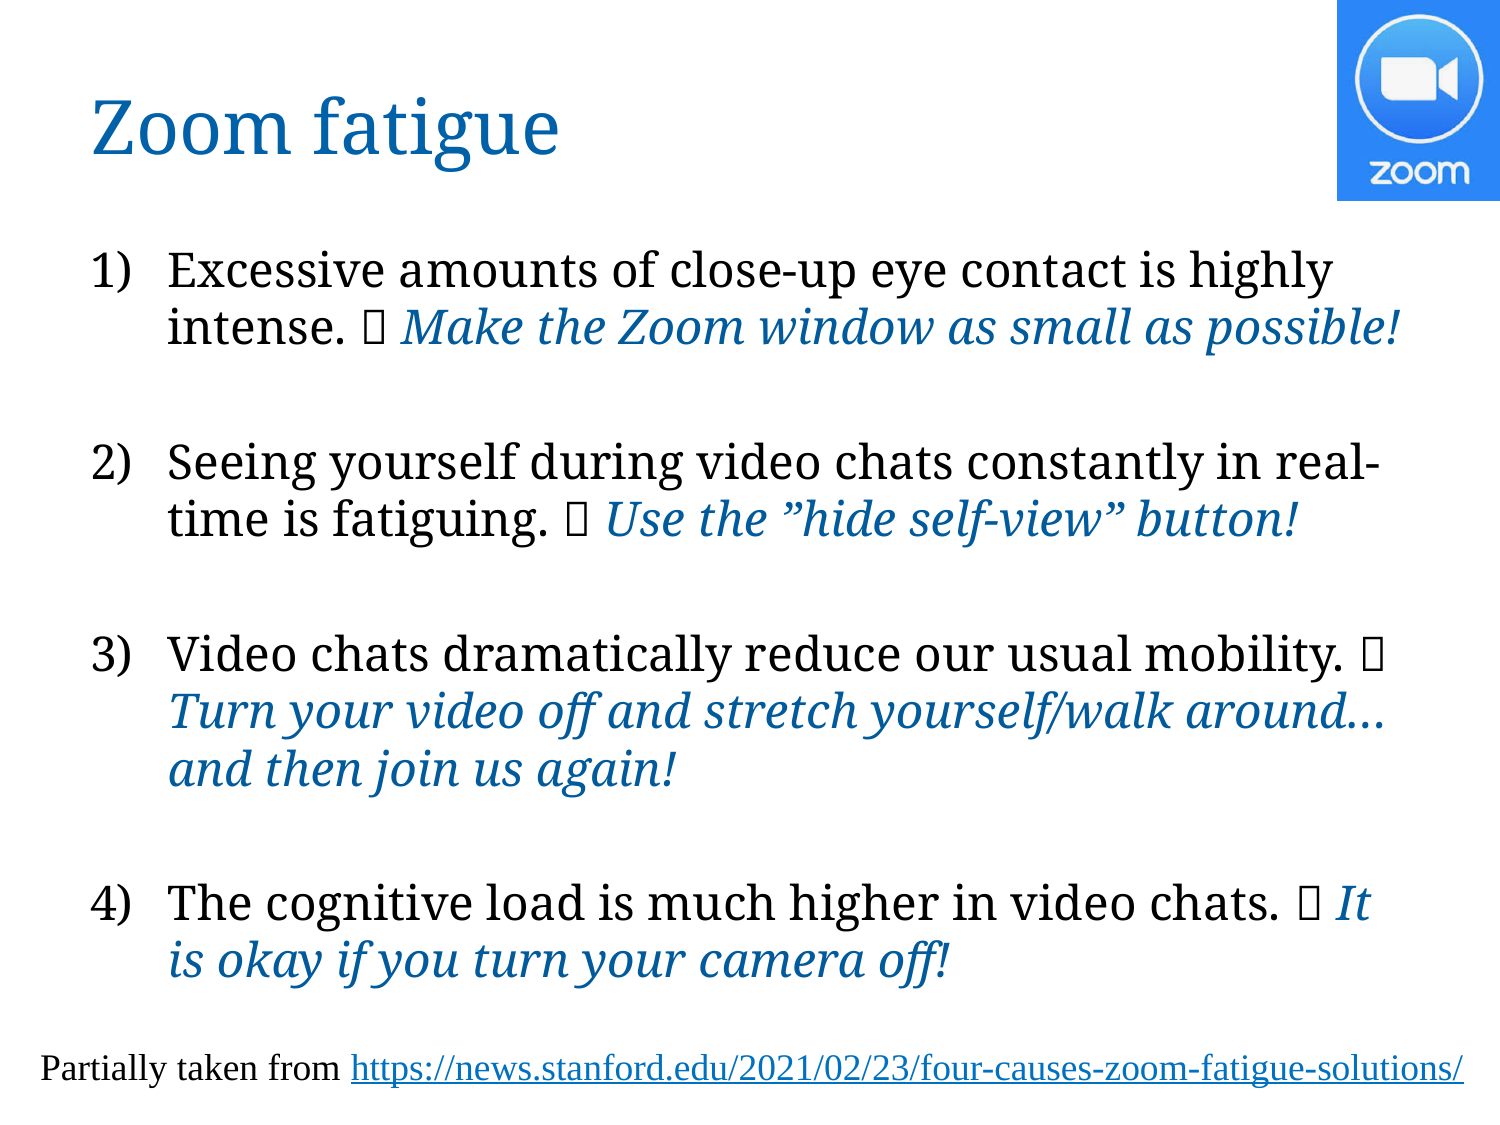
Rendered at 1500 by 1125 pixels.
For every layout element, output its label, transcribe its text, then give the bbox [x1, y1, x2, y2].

title Zoom fatigue [76, 54, 1331, 194]
picture [1336, 0, 1500, 201]
text_box Partially taken from https://news.stanford.edu/2021/02/23/four-causes-zoom-fatigue-solutions/ [25, 1035, 1489, 1095]
list Excessive amounts of close-up eye contact is highly intense.  Make the Zoom window as small as possible! Seeing yourself during video chats constantly in real-time is fatiguing.  Use the ”hide self-view” button! Video chats dramatically reduce our usual mobility.  Turn your video off and stretch yourself/walk around… and then join us again! The cognitive load is much higher in video chats.  It is okay if you turn your camera off! [75, 231, 1425, 1005]
